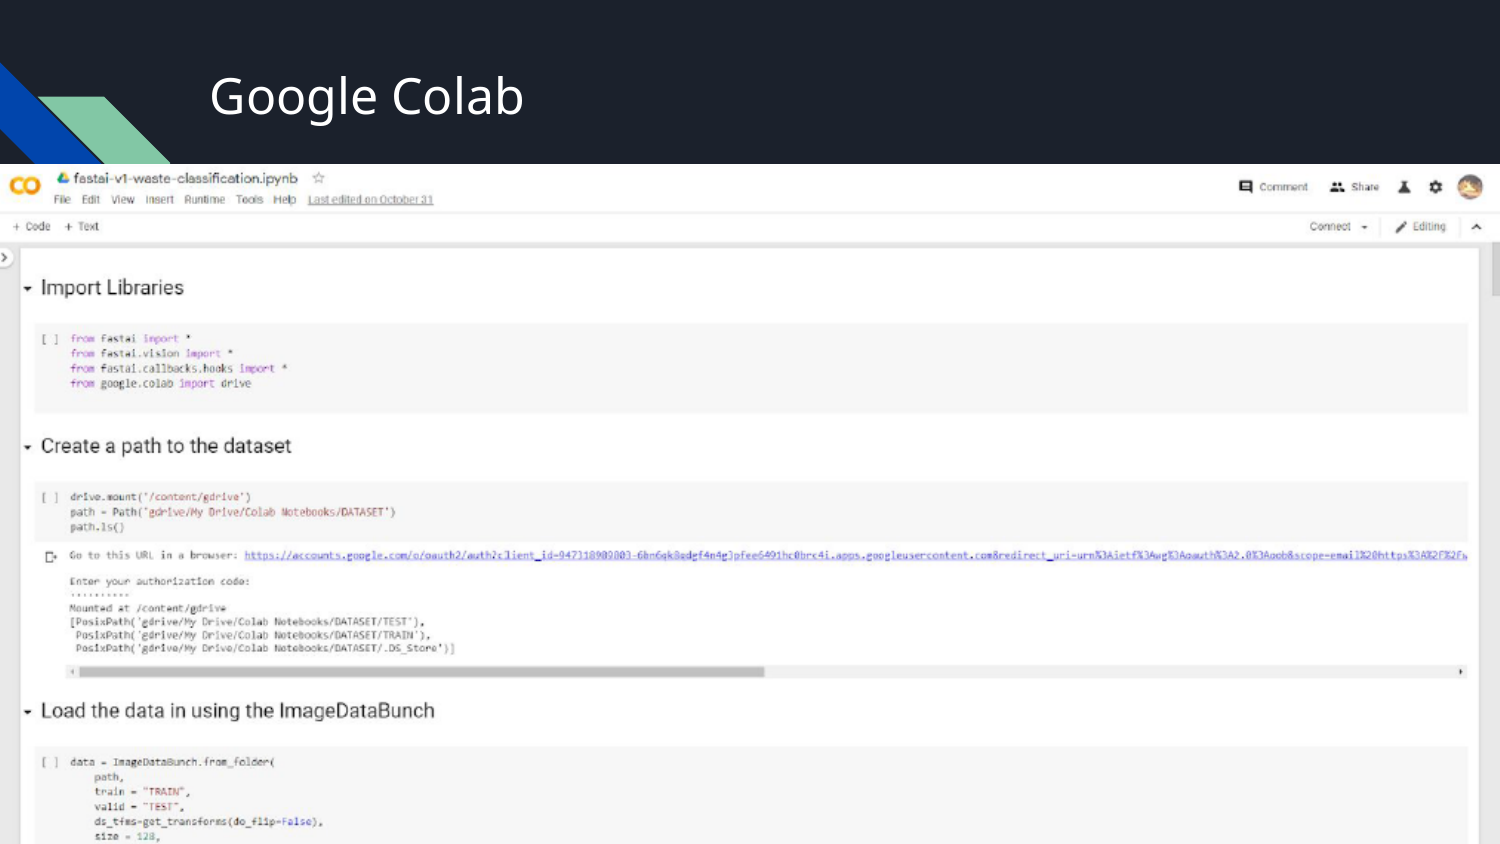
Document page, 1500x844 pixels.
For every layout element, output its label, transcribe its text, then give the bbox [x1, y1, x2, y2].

picture [0, 164, 1500, 844]
title Google Colab [194, 49, 1350, 163]
